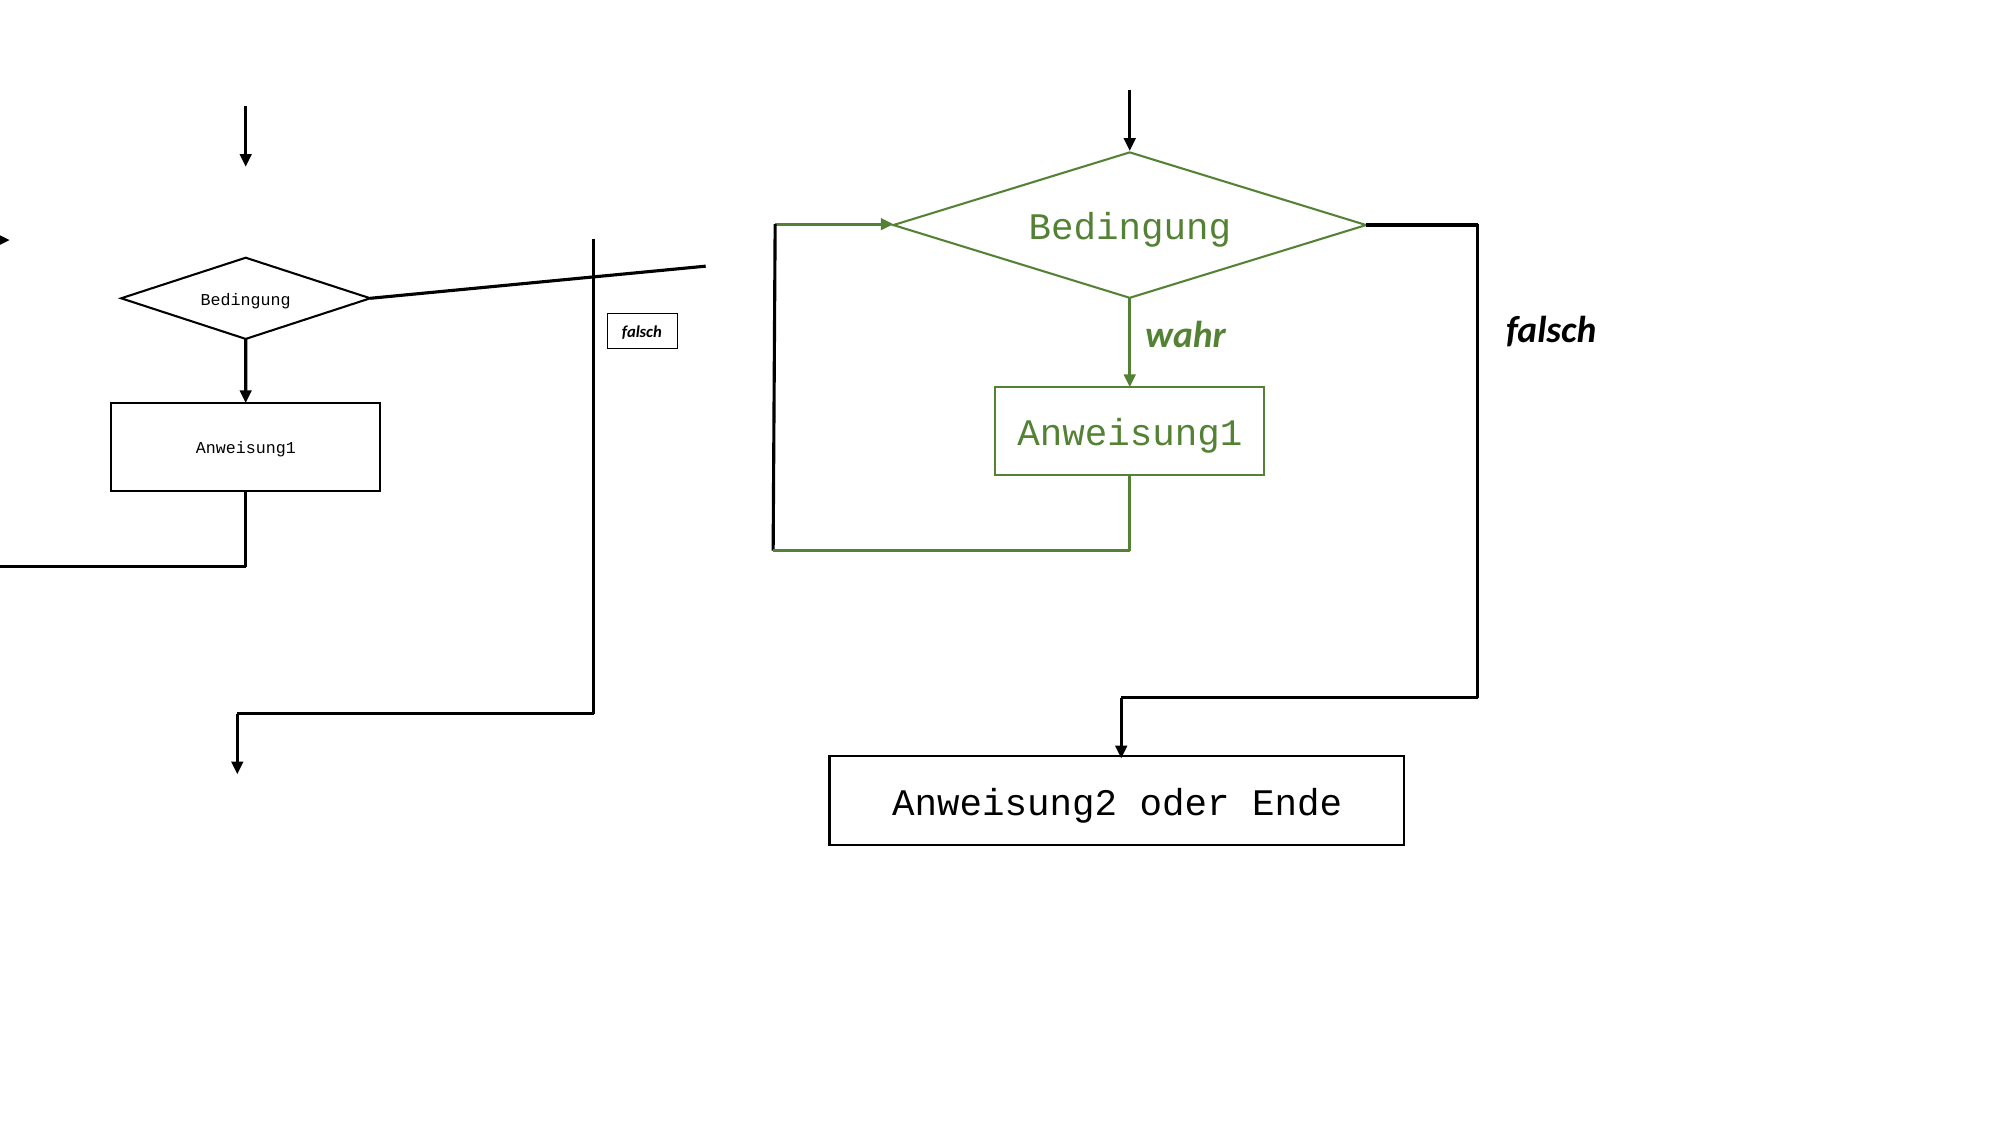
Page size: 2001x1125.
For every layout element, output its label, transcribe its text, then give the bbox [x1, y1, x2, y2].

text_box Anweisung2 oder Ende [828, 755, 1405, 846]
text_box wahr [1130, 303, 1241, 363]
text_box falsch [1491, 297, 1612, 358]
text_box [595, 266, 706, 299]
text_box Anweisung1 [994, 386, 1265, 476]
text_box Bedingung [889, 151, 1366, 299]
text_box falsch [607, 313, 678, 349]
text_box Anweisung1 [110, 402, 381, 492]
text_box Bedingung [117, 256, 370, 340]
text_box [370, 266, 593, 299]
